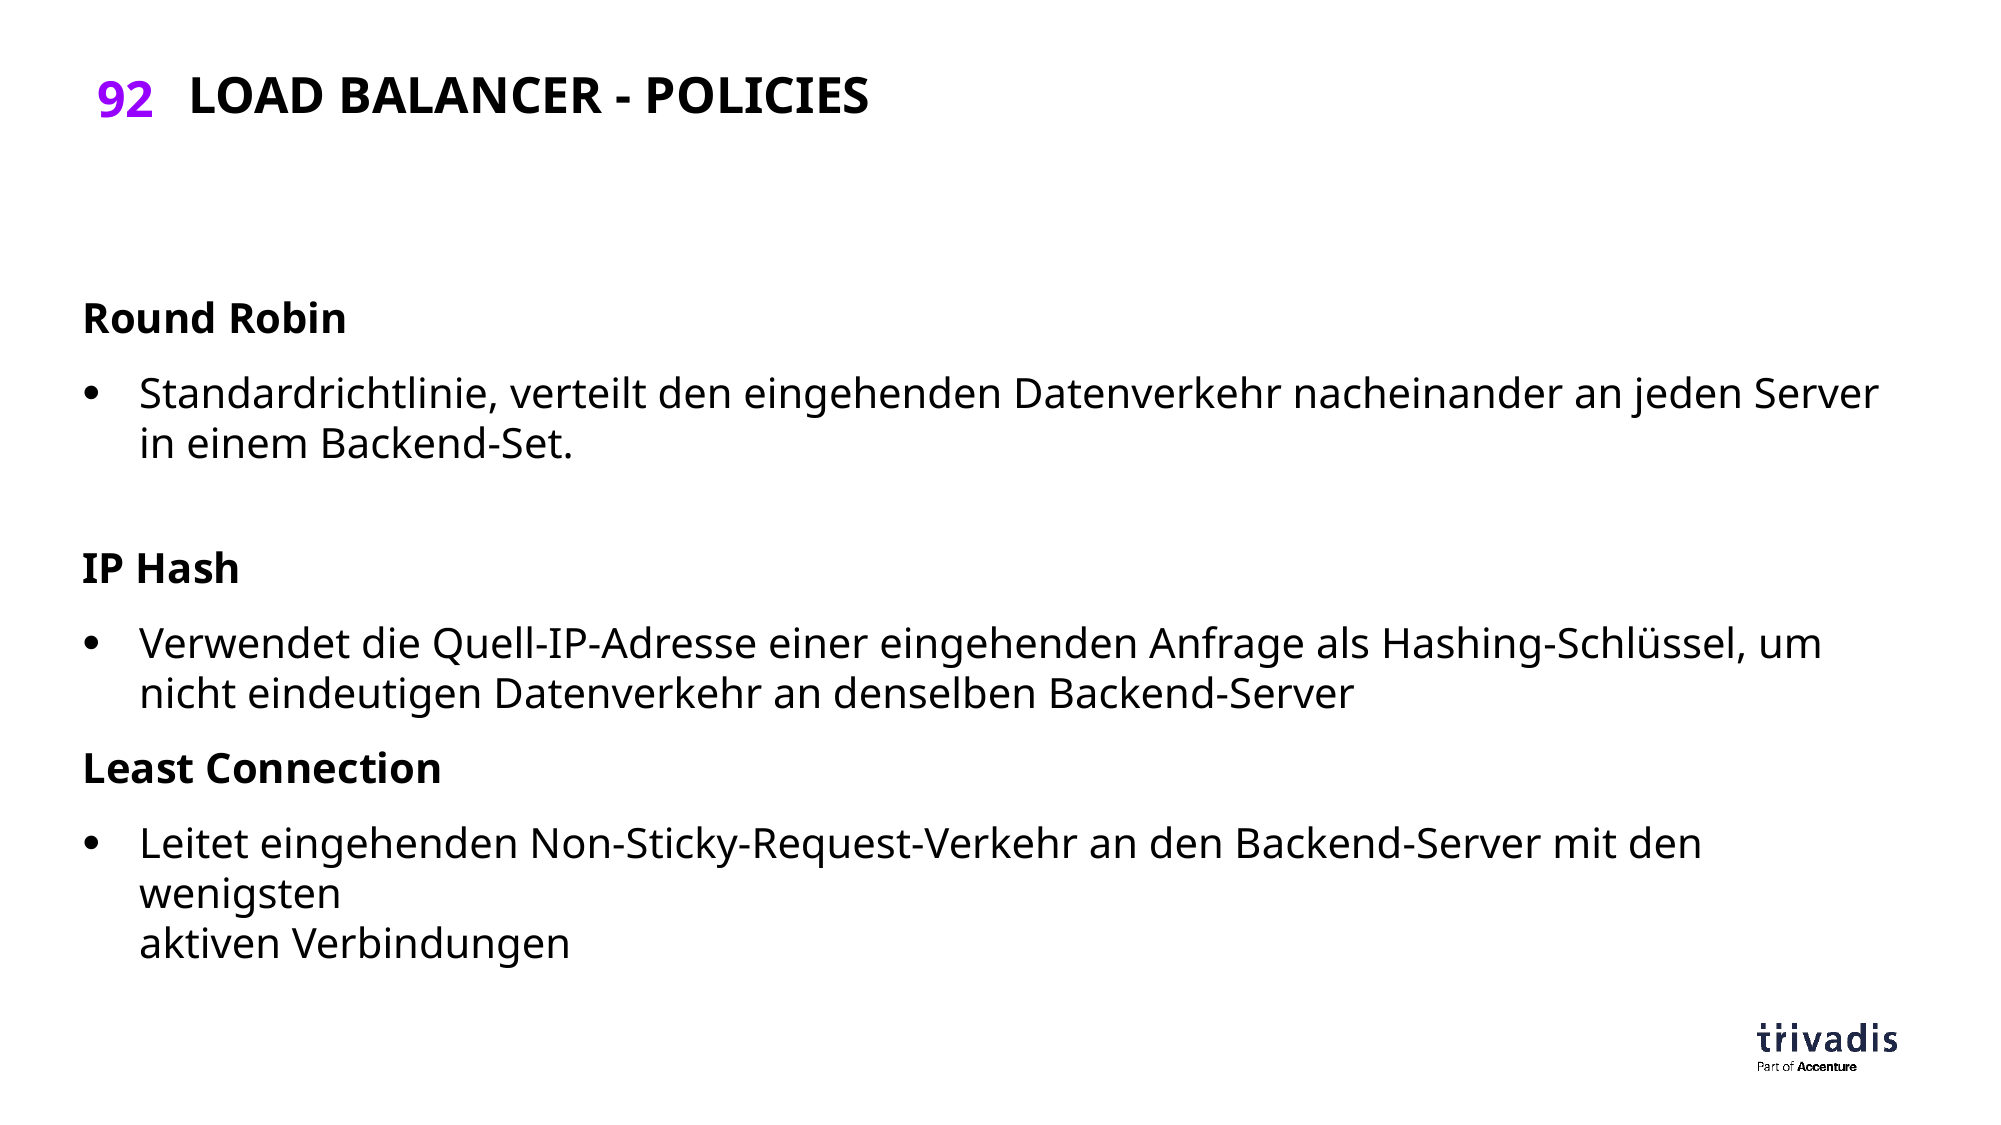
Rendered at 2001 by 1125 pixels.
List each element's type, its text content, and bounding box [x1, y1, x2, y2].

title Load balancer - policies [170, 63, 1933, 136]
picture [1757, 1062, 1897, 1071]
list Round Robin Standardrichtlinie, verteilt den eingehenden Datenverkehr nacheinander an jeden Server in einem Backend-Set. IP Hash Verwendet die Quell-IP-Adresse einer eingehenden Anfrage als Hashing-Schlüssel, um nicht eindeutigen Datenverkehr an denselben Backend-Server Least Connection Leitet eingehenden Non-Sticky-Request-Verkehr an den Backend-Server mit den wenigsten aktiven Verbindungen [65, 284, 1933, 1062]
